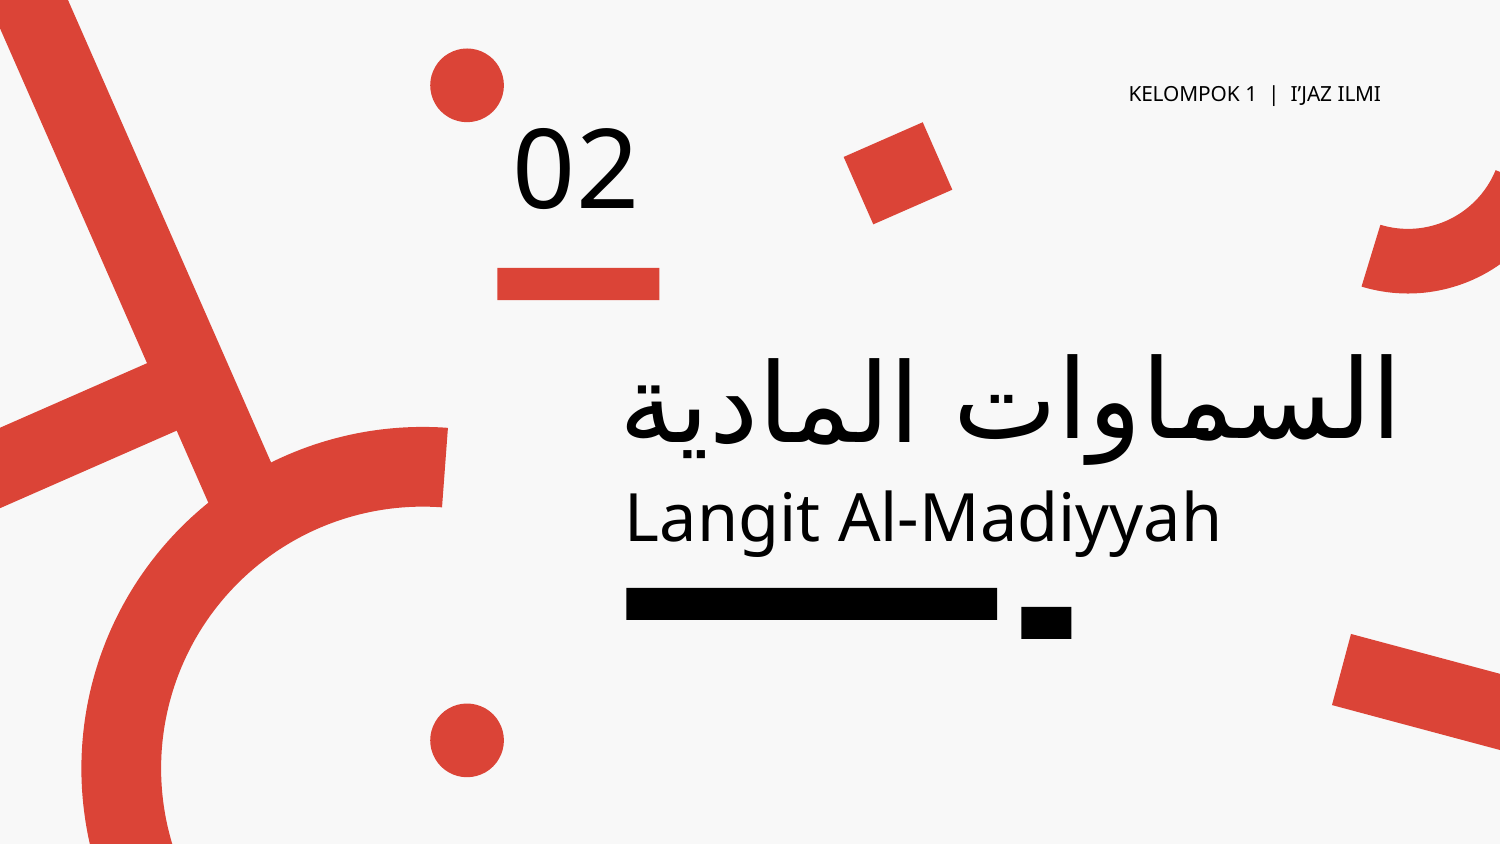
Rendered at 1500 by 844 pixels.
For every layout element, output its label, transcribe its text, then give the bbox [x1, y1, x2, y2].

text_box Langit Al-Madiyyah [793, 467, 1300, 563]
text_box [1361, 170, 1500, 294]
text_box السماوات [938, 320, 1419, 526]
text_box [0, 0, 789, 844]
text_box [1331, 633, 1500, 751]
subtitle KELOMPOK 1 | I’JAZ ILMI [1052, 71, 1397, 116]
text_box [793, 587, 998, 620]
text_box [843, 122, 953, 225]
text_box المادية [793, 324, 951, 467]
text_box [1021, 606, 1072, 639]
